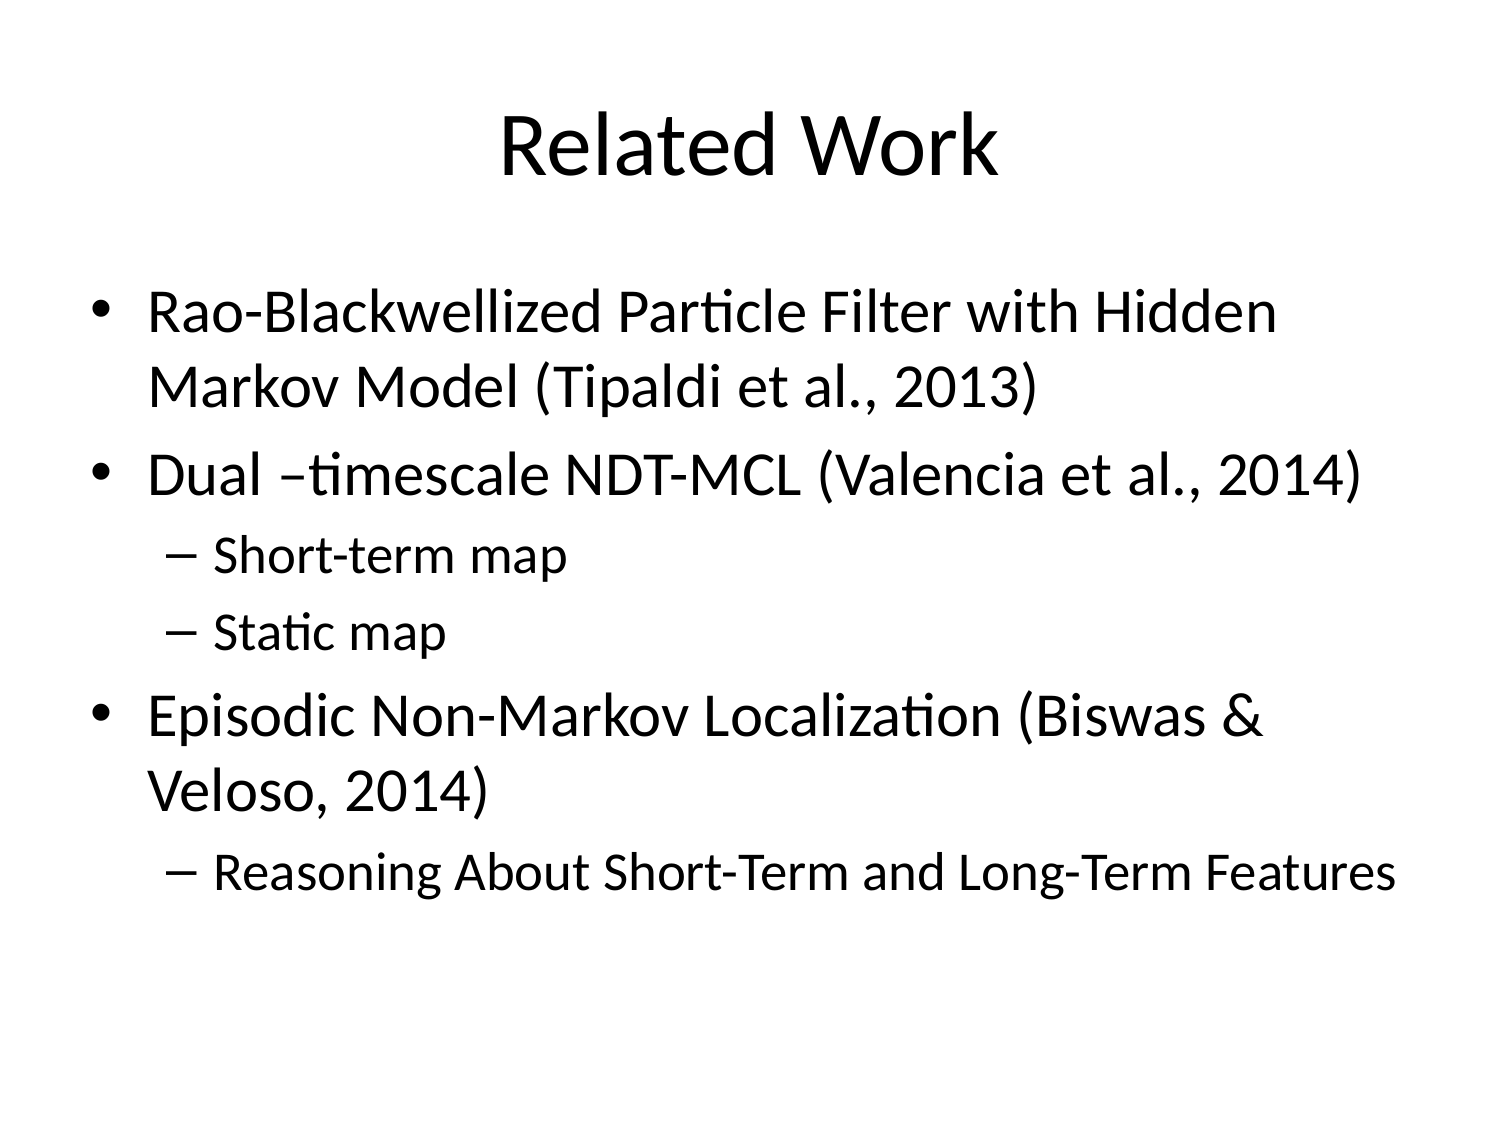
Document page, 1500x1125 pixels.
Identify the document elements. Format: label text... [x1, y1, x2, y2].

list Rao-Blackwellized Particle Filter with Hidden Markov Model (Tipaldi et al., 2013) Dual –timescale NDT-MCL (Valencia et al., 2014) Short-term map Static map Episodic Non-Markov Localization (Biswas & Veloso, 2014) Reasoning About Short-Term and Long-Term Features [75, 262, 1425, 1005]
title Related Work [75, 45, 1425, 233]
